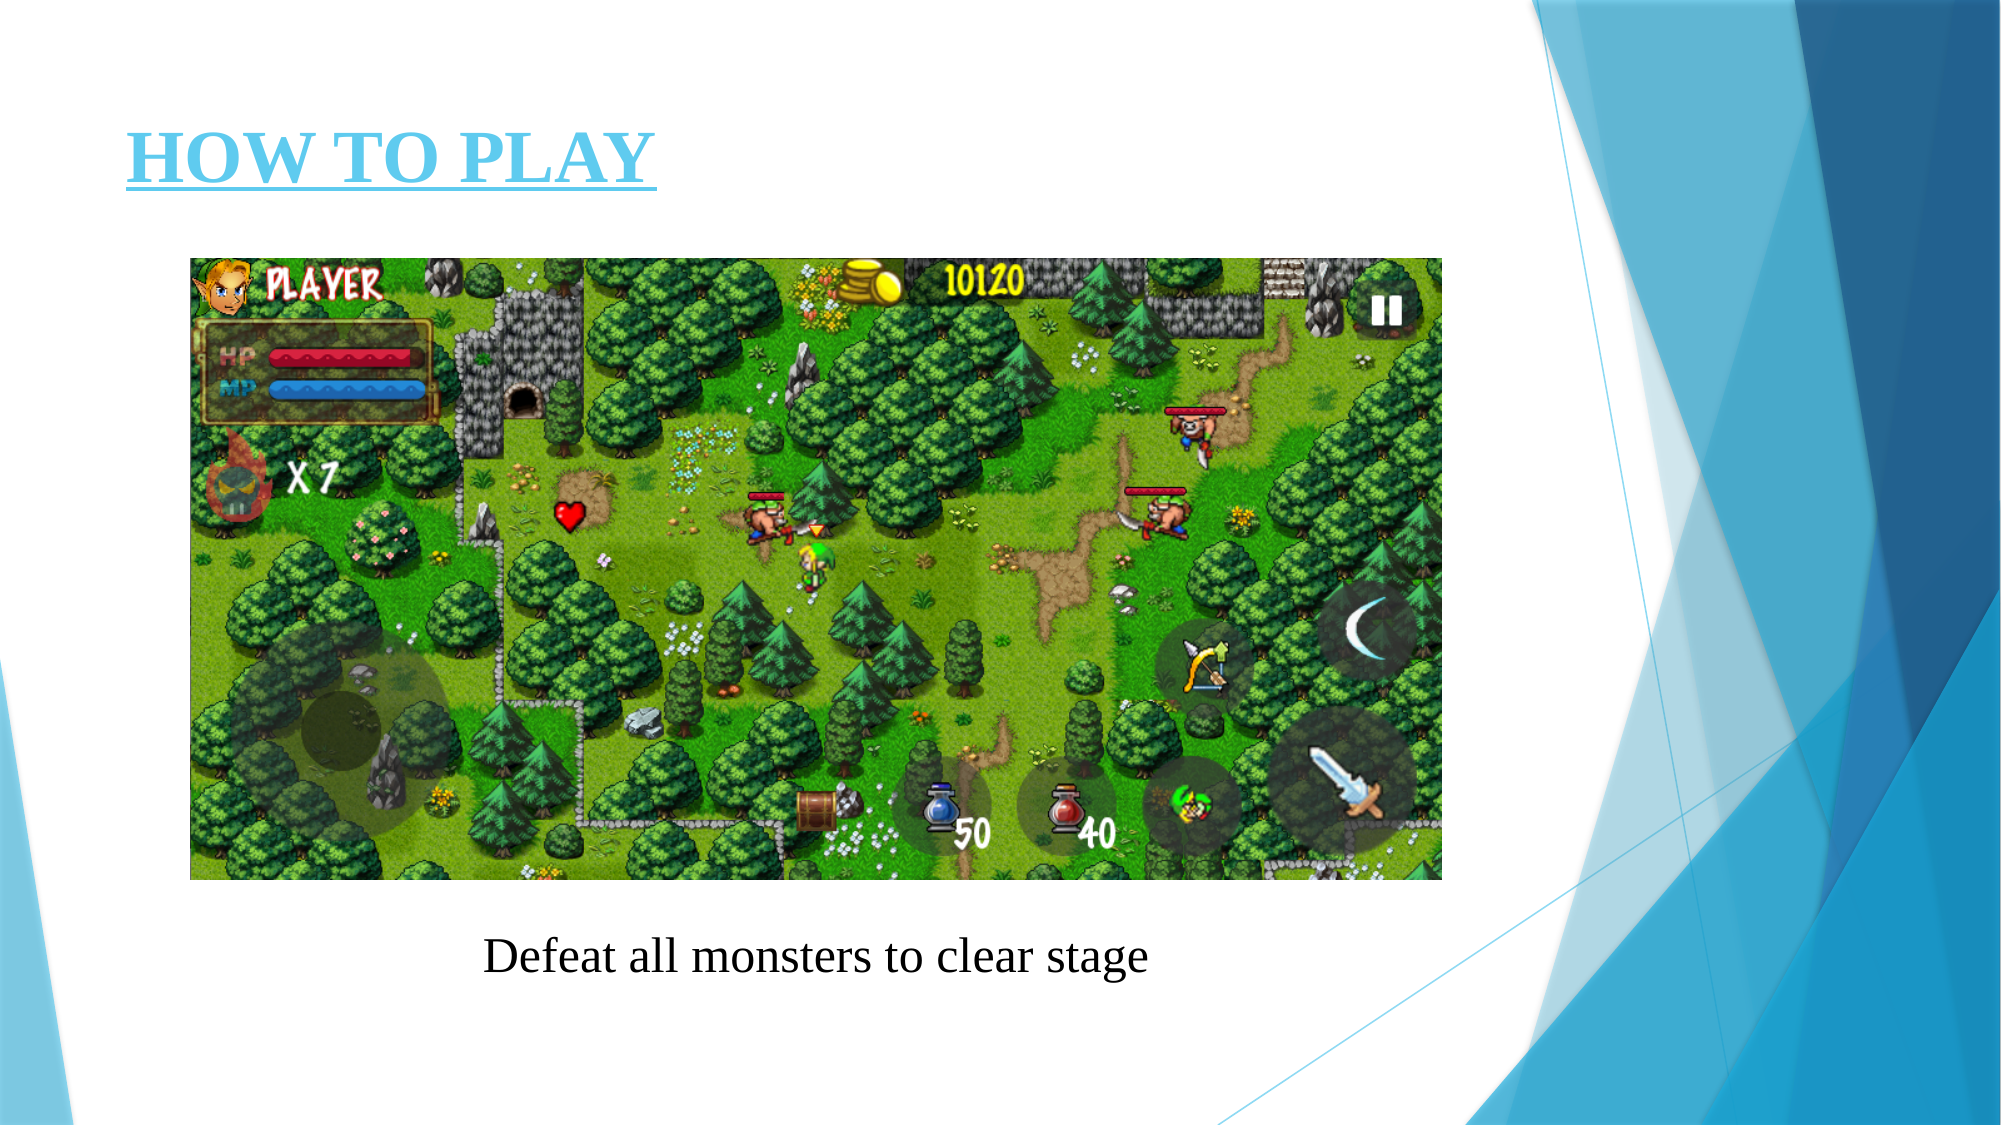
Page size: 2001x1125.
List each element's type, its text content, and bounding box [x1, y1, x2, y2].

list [189, 258, 1443, 881]
text_box Defeat all monsters to clear stage [244, 914, 1388, 990]
title HOW TO PLAY [111, 99, 1522, 224]
